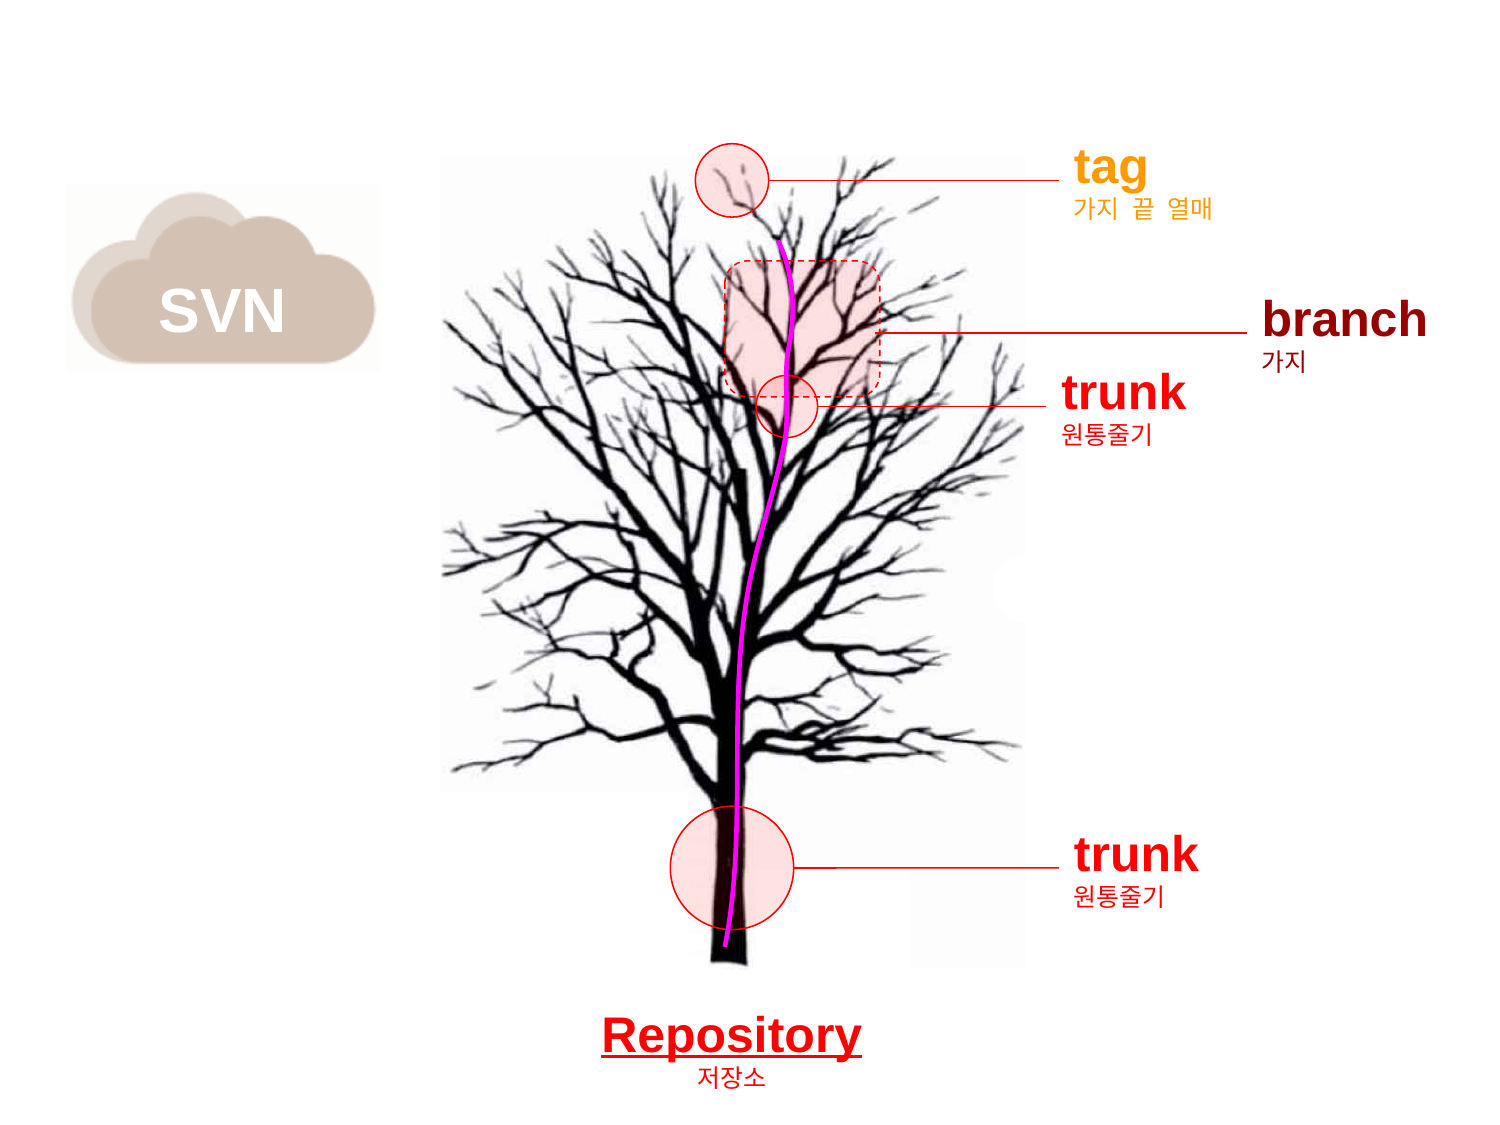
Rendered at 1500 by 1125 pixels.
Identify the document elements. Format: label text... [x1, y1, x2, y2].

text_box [385, 155, 1060, 980]
text_box trunk 원통줄기 [1064, 344, 1236, 469]
text_box branch 가지 [1246, 271, 1469, 395]
text_box tag 가지 끝 열매 [1059, 118, 1249, 243]
picture [65, 181, 381, 373]
text_box Repository 저장소 [573, 988, 891, 1111]
text_box trunk 원통줄기 [1064, 806, 1249, 930]
text_box [707, 143, 757, 153]
